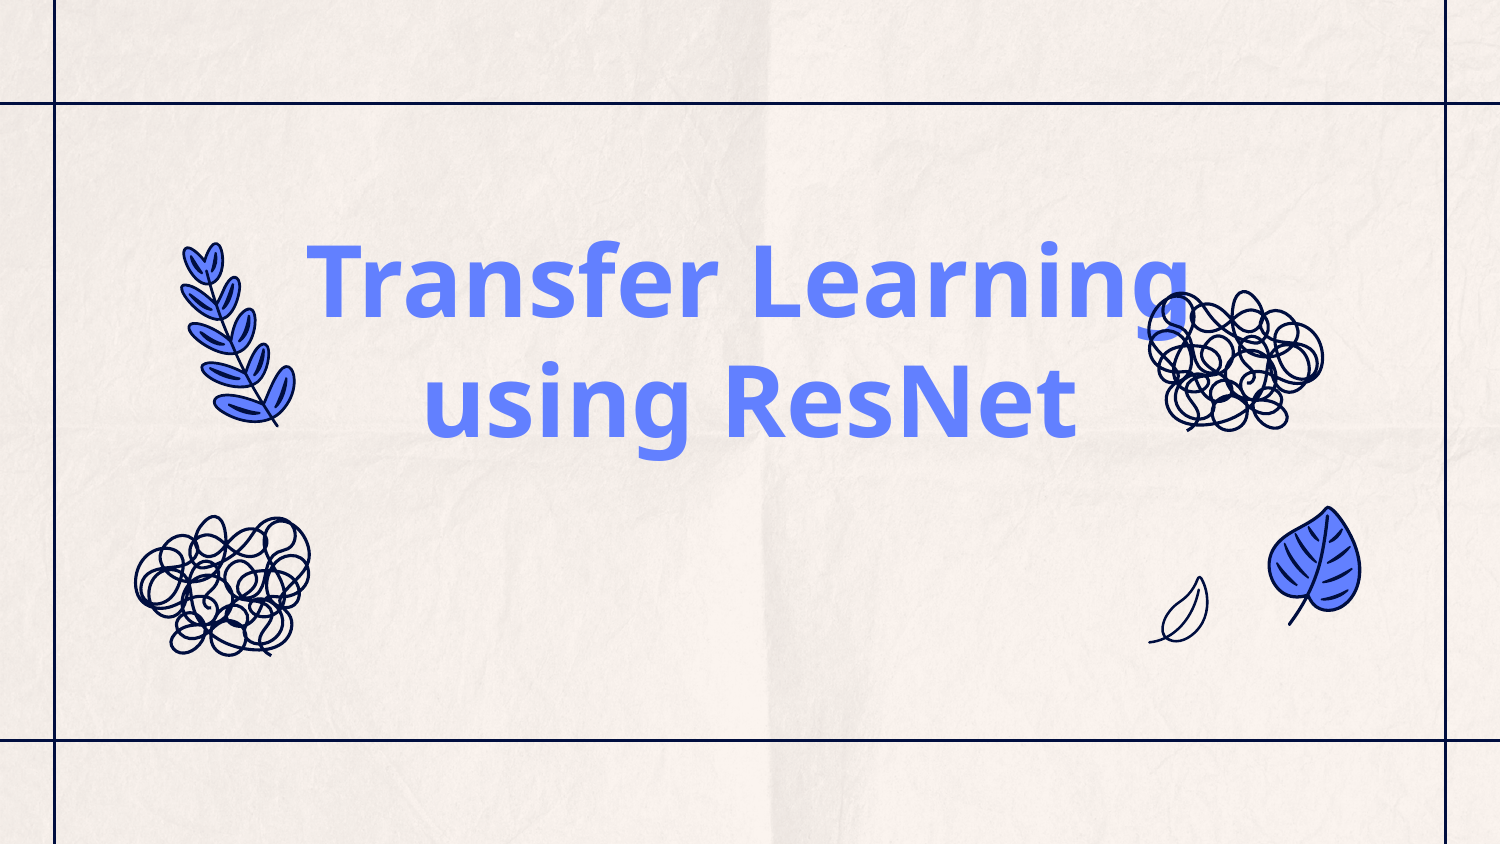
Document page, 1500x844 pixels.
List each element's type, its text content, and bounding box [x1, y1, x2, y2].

text_box [1148, 575, 1209, 644]
text_box [135, 516, 310, 656]
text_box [1262, 505, 1370, 627]
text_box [172, 240, 283, 441]
title Transfer Learning using ResNet [284, 202, 1216, 347]
text_box [1148, 291, 1323, 431]
